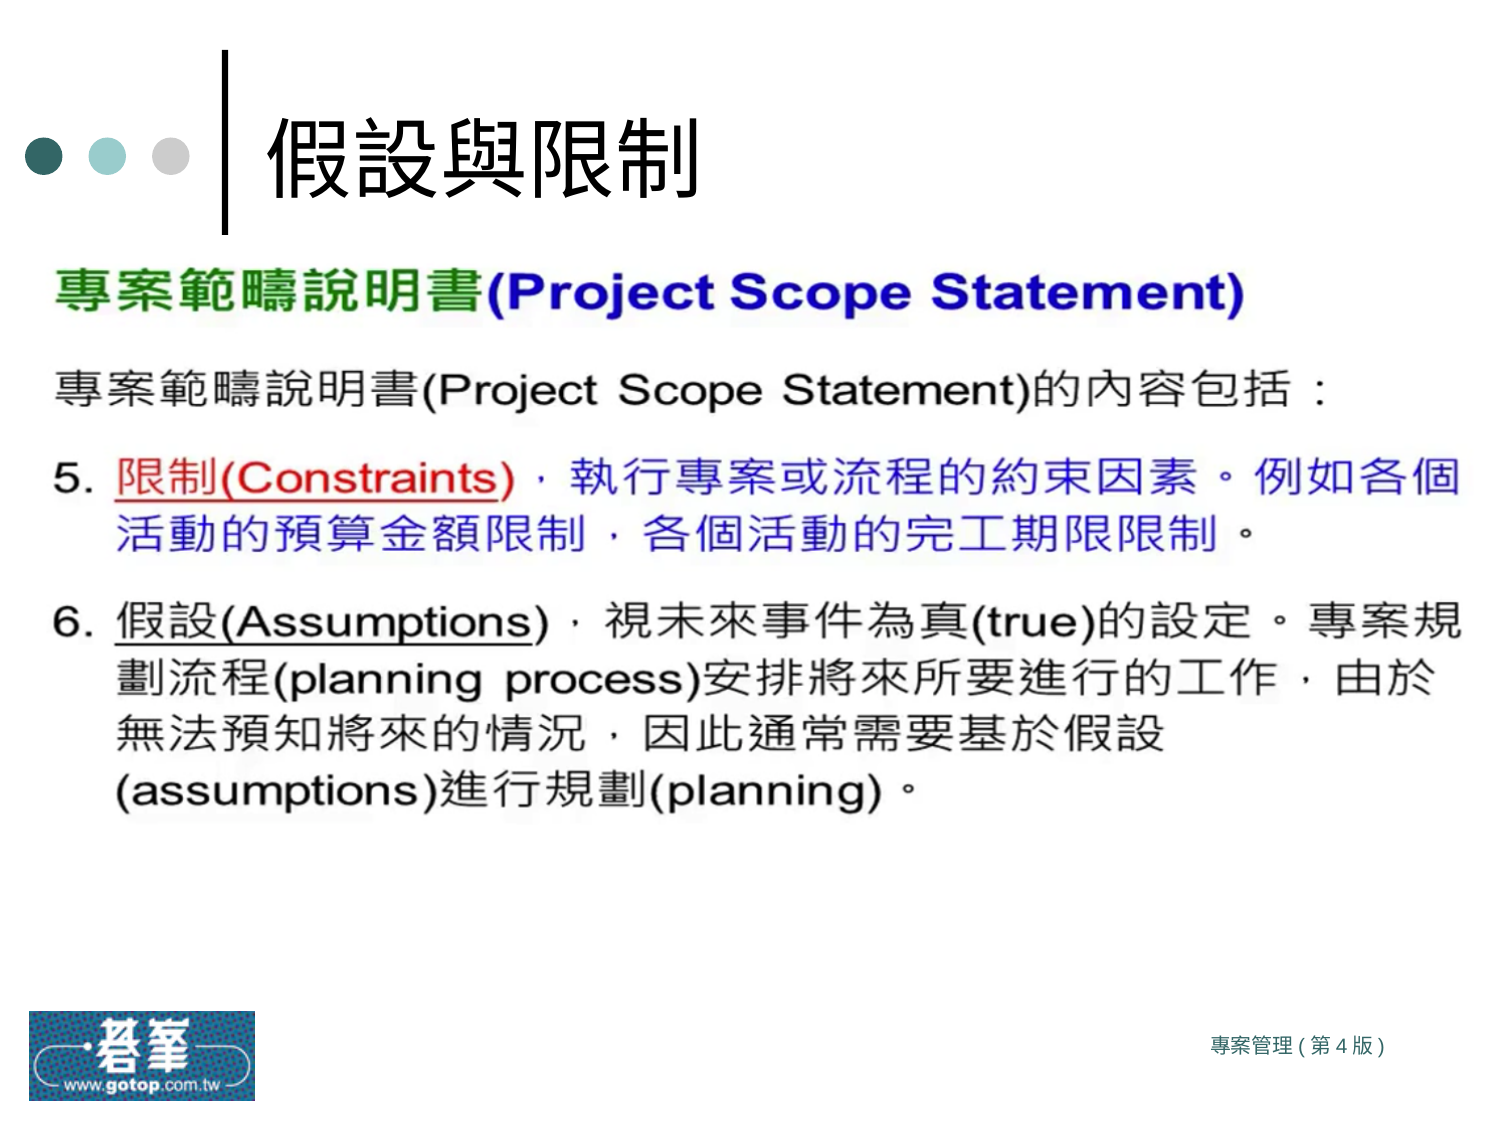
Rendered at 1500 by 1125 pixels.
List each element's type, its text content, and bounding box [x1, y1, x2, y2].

slide_number 專案管理(第4版) [1087, 1025, 1400, 1100]
title 假設與限制 [249, 31, 1400, 235]
picture [0, 235, 1500, 887]
picture [29, 1011, 255, 1101]
